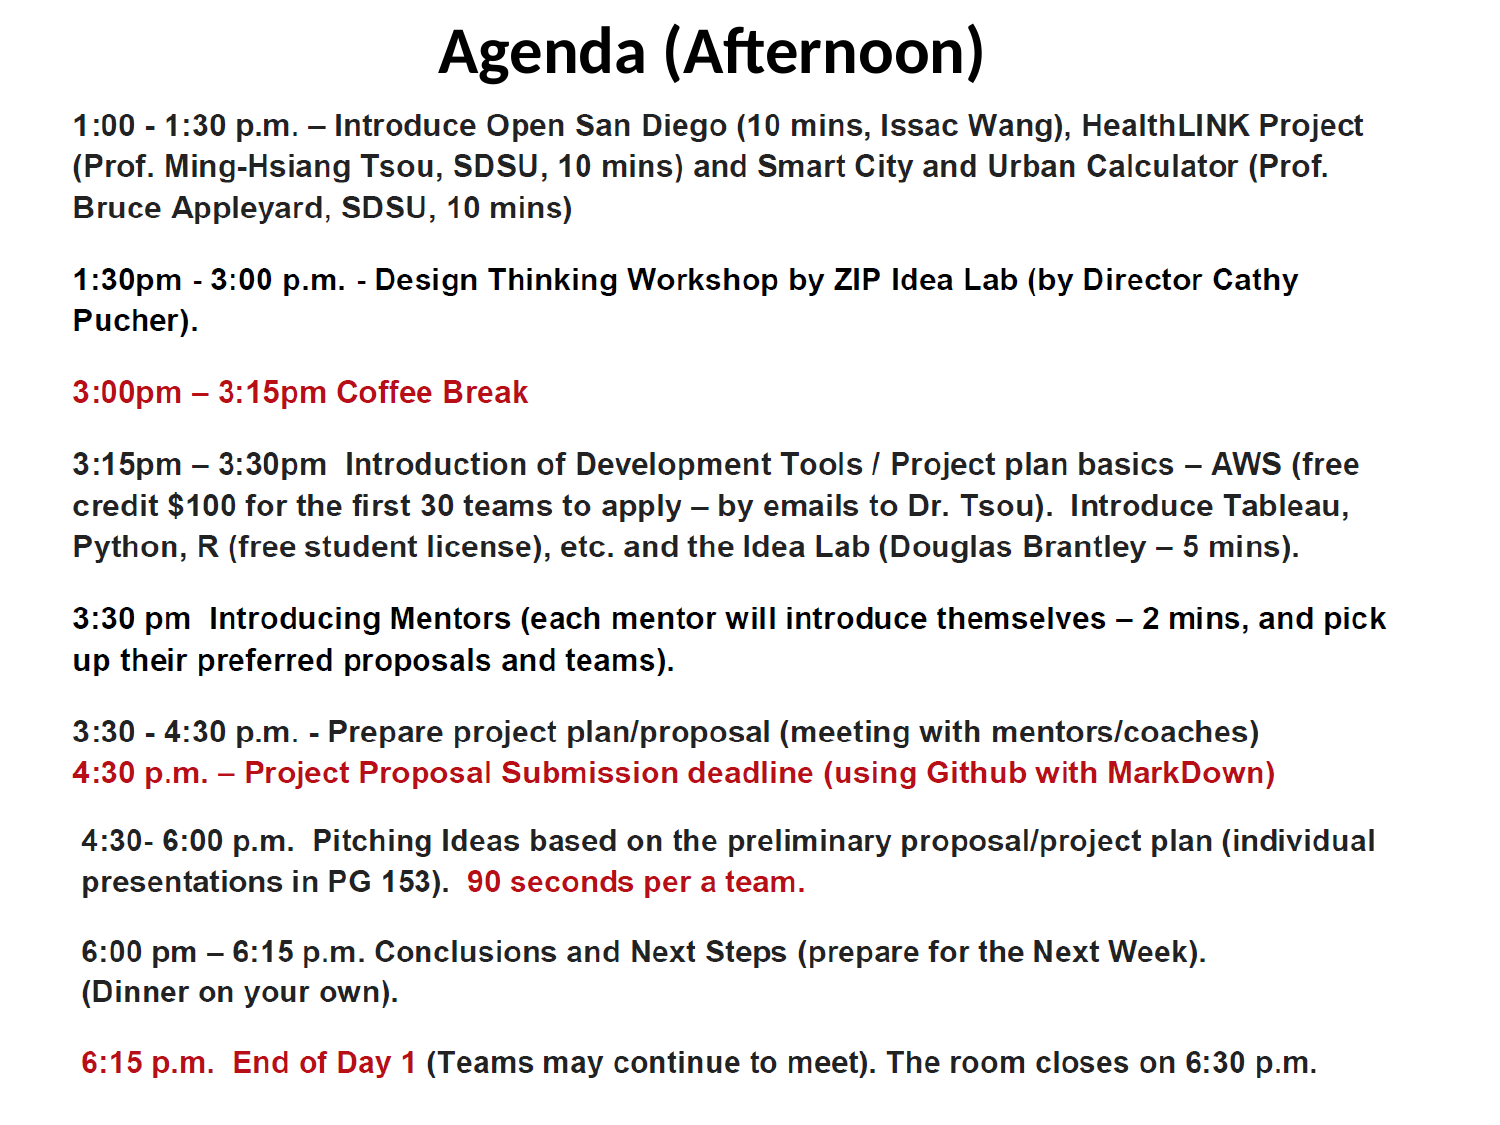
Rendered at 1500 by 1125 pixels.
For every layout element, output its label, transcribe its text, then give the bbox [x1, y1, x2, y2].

text_box Agenda (Afternoon) [423, 0, 1076, 93]
picture [46, 95, 1453, 1100]
